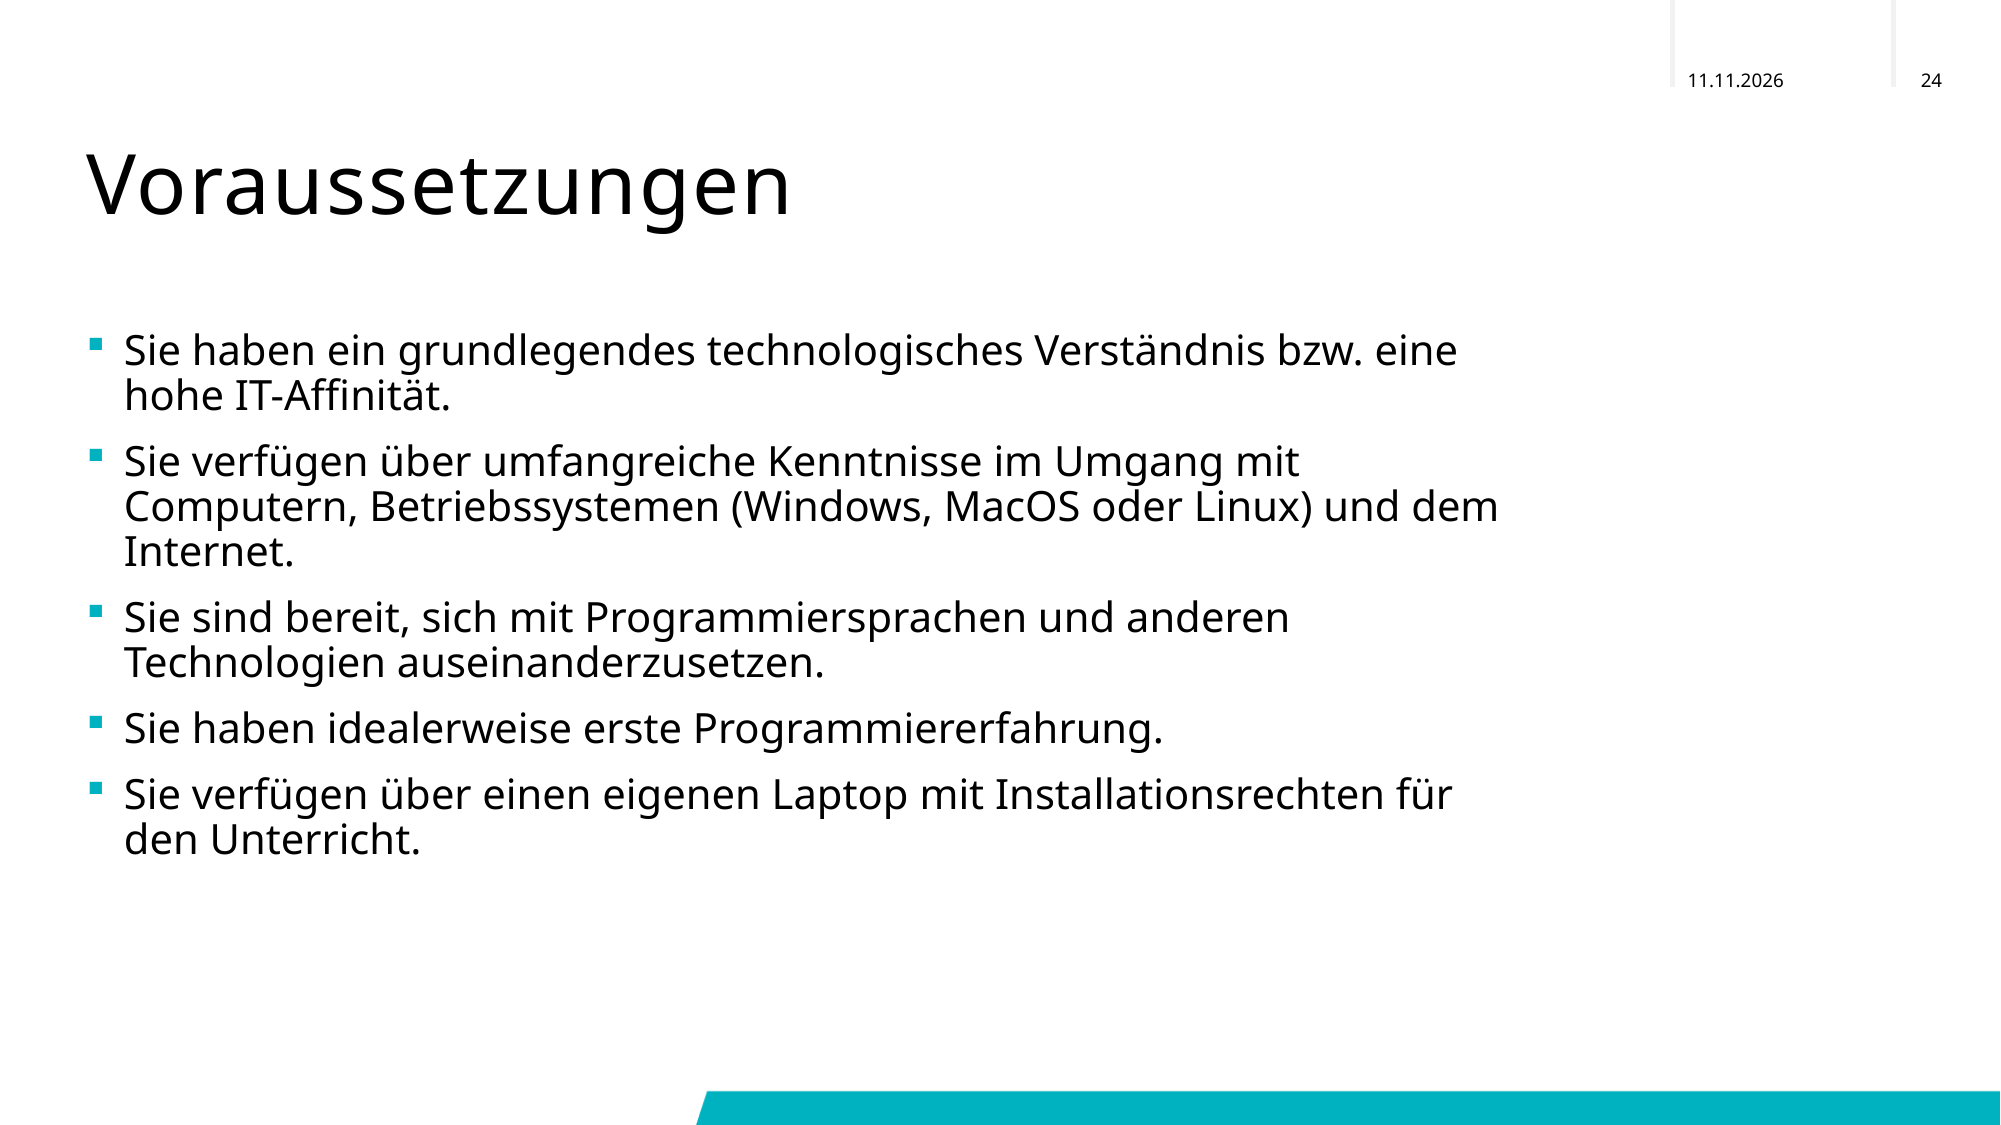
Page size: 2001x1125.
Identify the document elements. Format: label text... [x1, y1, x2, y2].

picture [0, 0, 2000, 1125]
title Voraussetzungen [71, 138, 1833, 237]
list Sie haben ein grundlegendes technologisches Verständnis bzw. eine hohe IT-Affinität. Sie verfügen über umfangreiche Kenntnisse im Umgang mit Computern, Betriebssystemen (Windows, MacOS oder Linux) und dem Internet. Sie sind bereit, sich mit Programmiersprachen und anderen Technologien auseinanderzusetzen. Sie haben idealerweise erste Programmiererfahrung. Sie verfügen über einen eigenen Laptop mit Installationsrechten für den Unterricht. [71, 321, 1528, 910]
